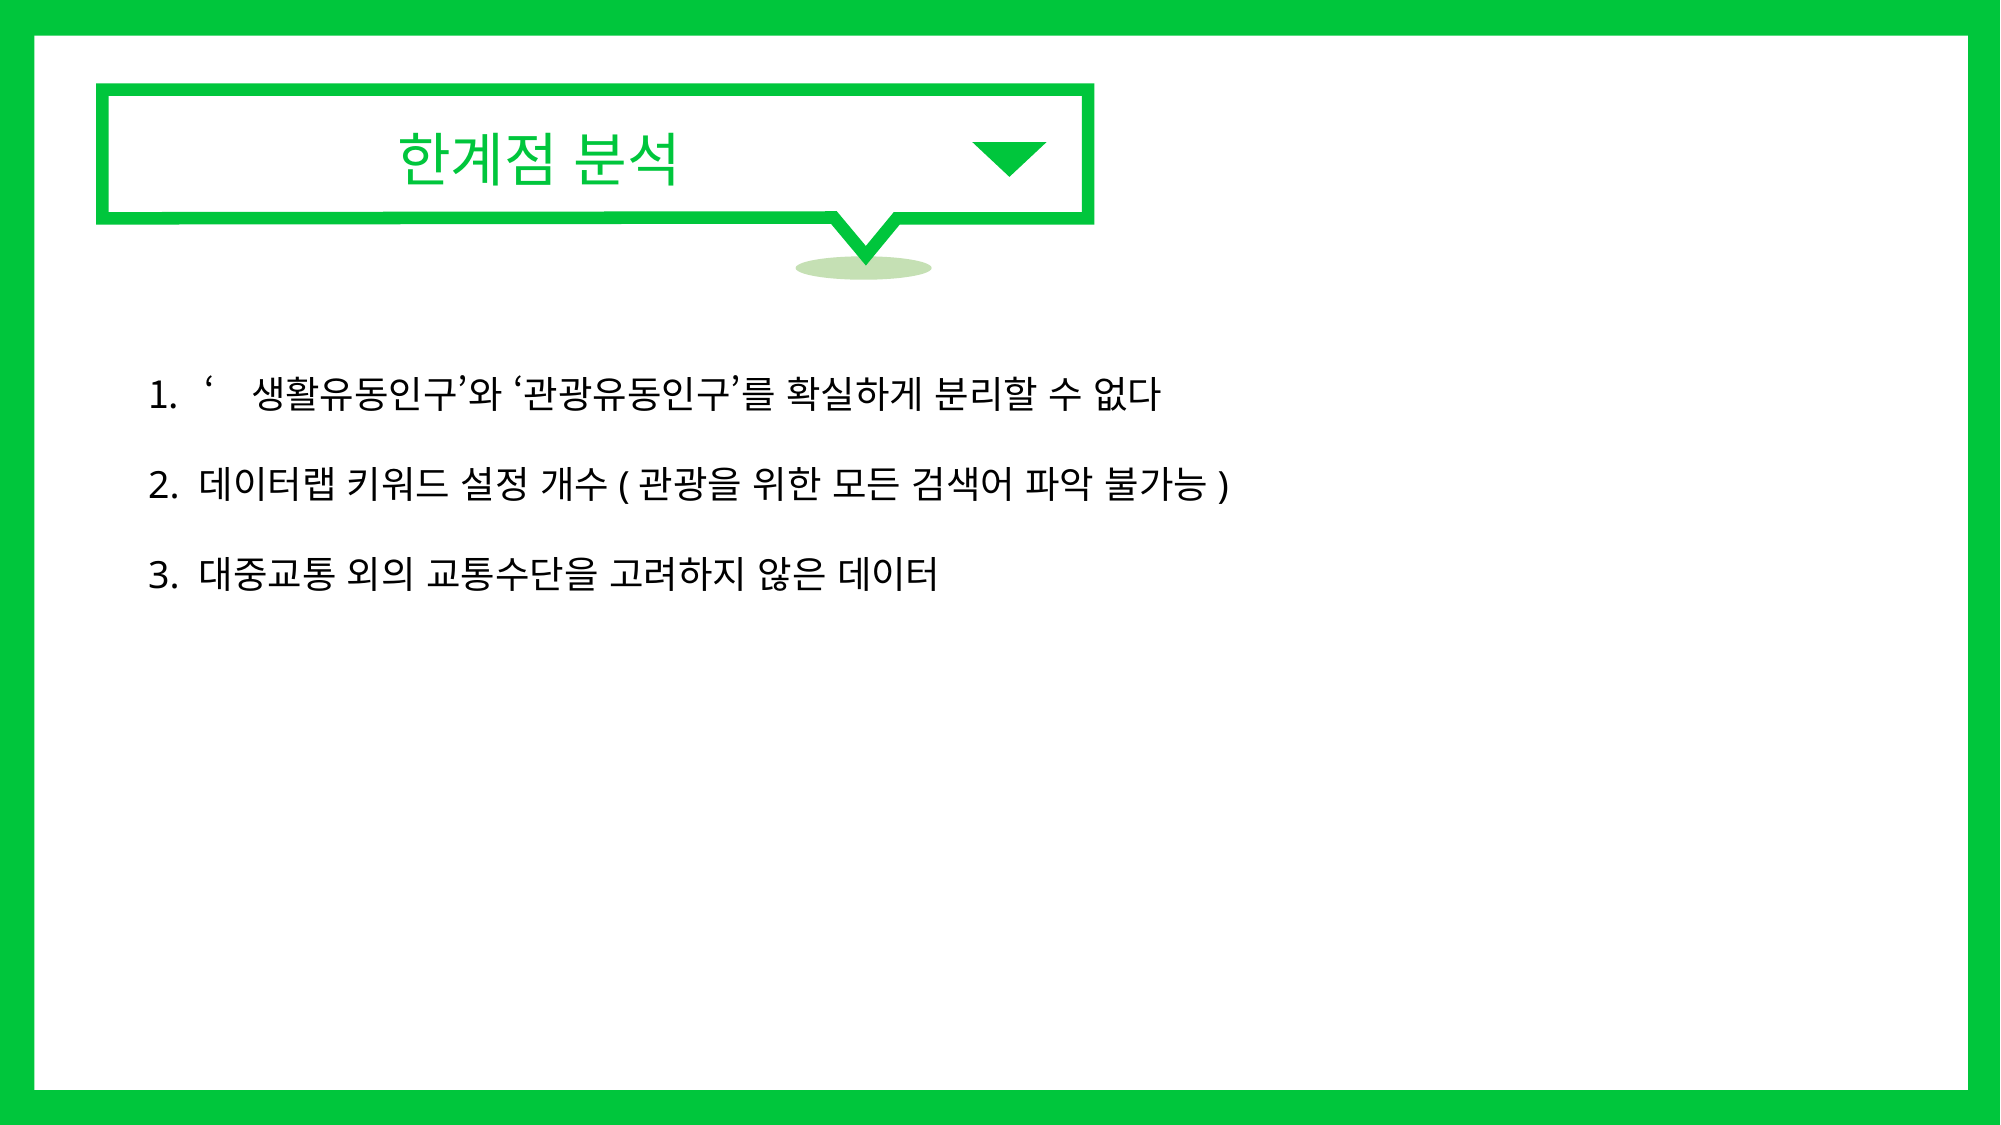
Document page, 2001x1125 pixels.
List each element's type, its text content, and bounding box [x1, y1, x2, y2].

text_box [0, 0, 2000, 1125]
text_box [102, 89, 1089, 280]
text_box [33, 35, 1969, 1091]
text_box ‘생활유동인구’와 ‘관광유동인구’를 확실하게 분리할 수 없다 2. 데이터랩 키워드 설정 개수(관광을 위한 모든 검색어 파악 불가능) 3. 대중교통 외의 교통수단을 고려하지 않은 데이터 [133, 363, 1313, 604]
